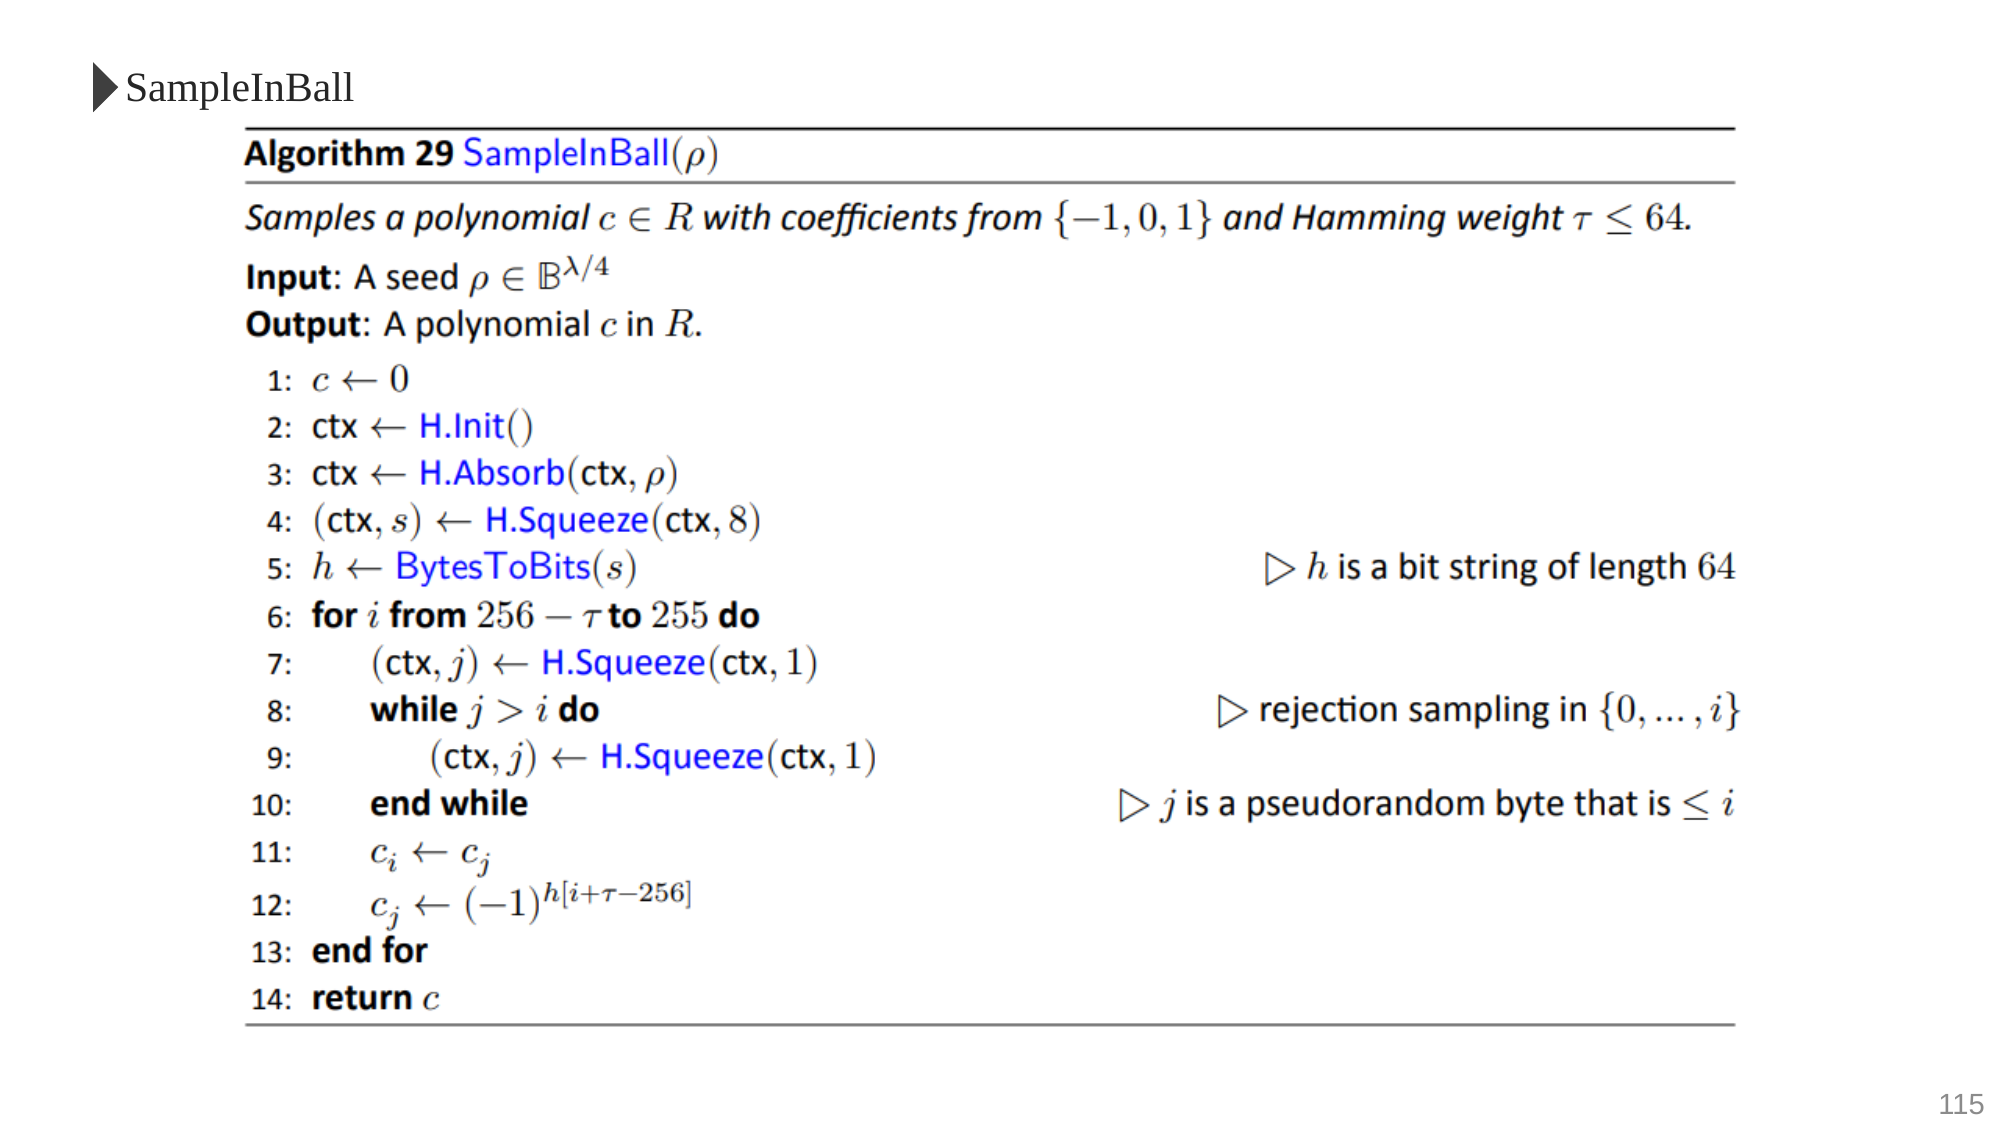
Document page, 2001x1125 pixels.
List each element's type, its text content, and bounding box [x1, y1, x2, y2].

picture [227, 117, 1772, 1033]
slide_number 115 [1550, 1072, 2000, 1125]
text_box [93, 52, 371, 118]
